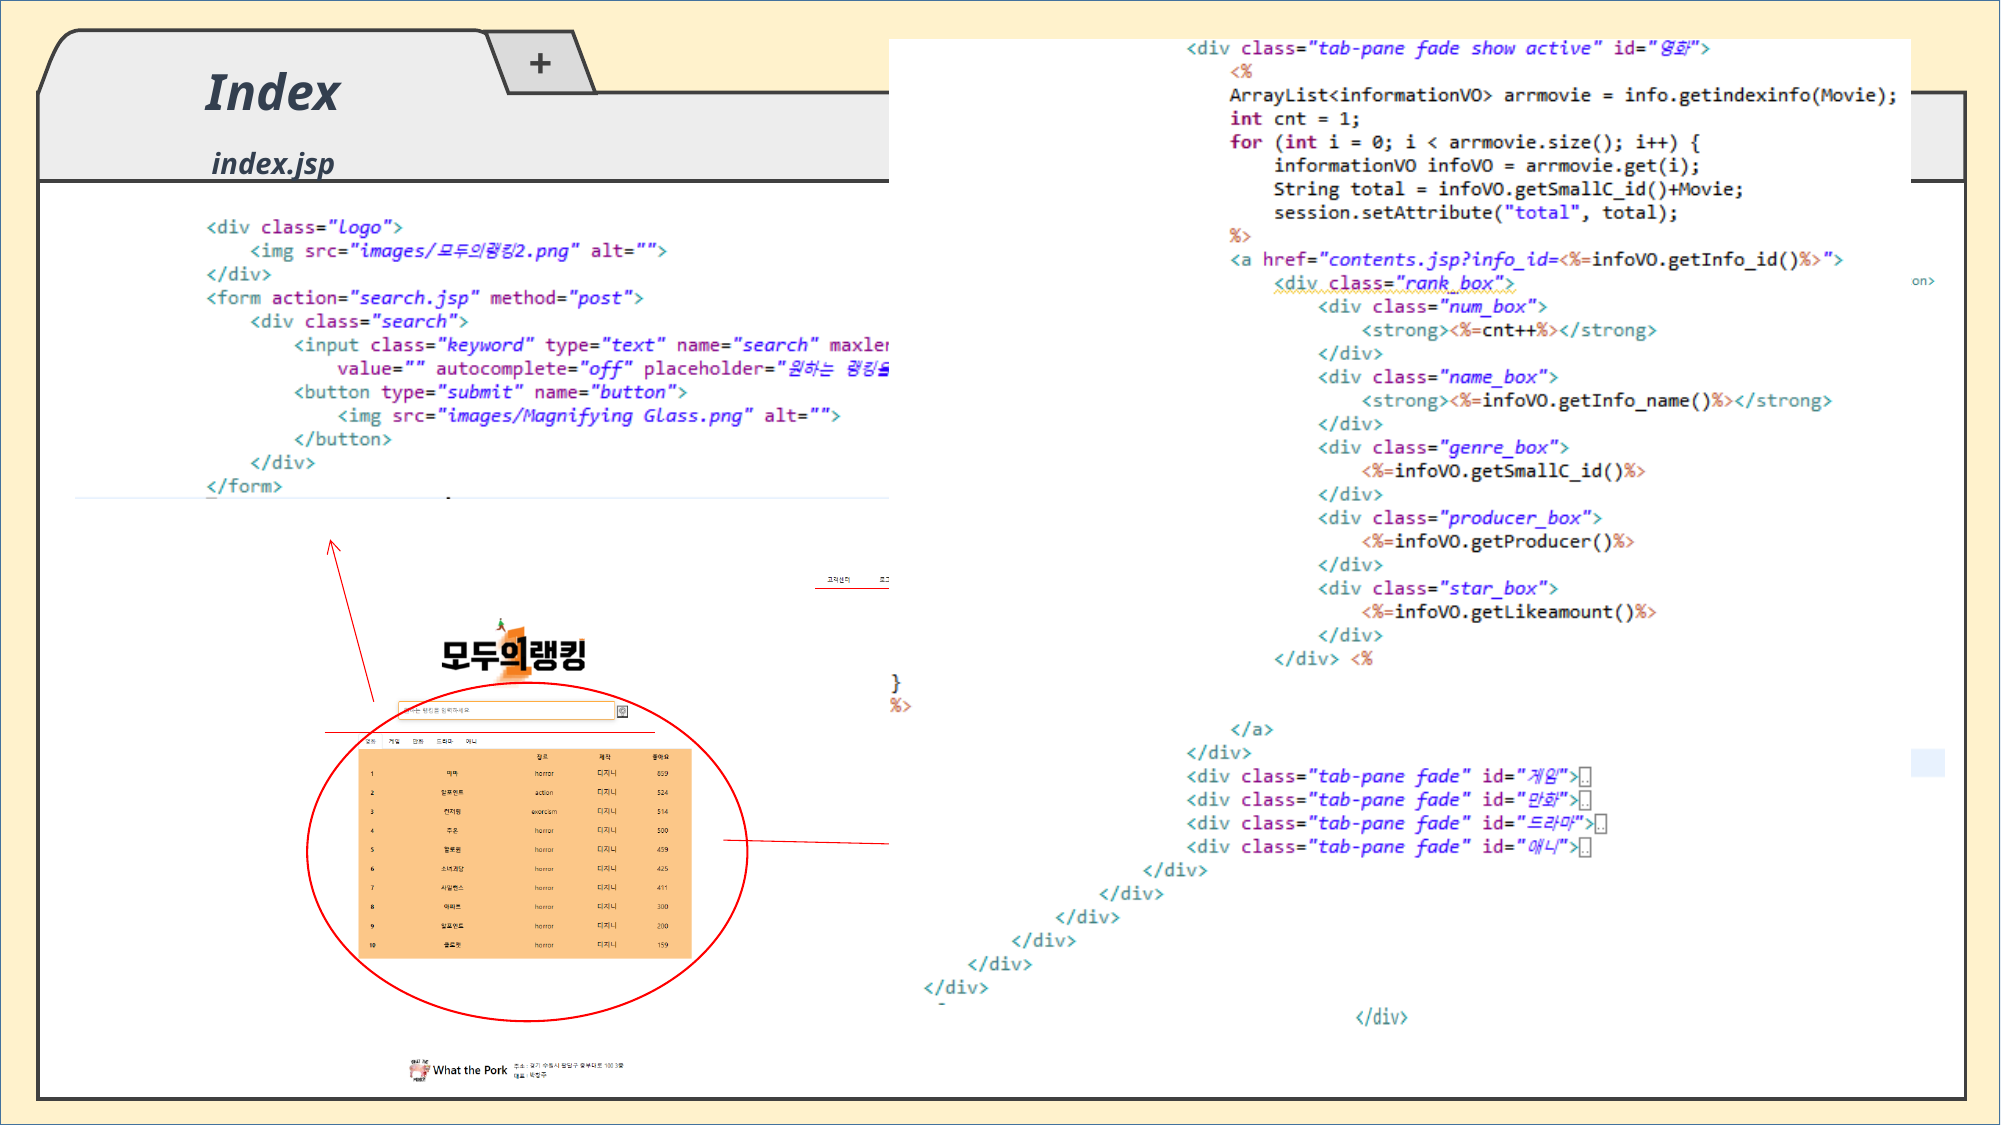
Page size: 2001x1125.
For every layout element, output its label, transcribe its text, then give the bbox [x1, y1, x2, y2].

text_box Index [82, 23, 465, 120]
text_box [330, 539, 374, 702]
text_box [723, 840, 889, 852]
text_box index.jsp [82, 120, 465, 188]
picture [56, 39, 1945, 1087]
